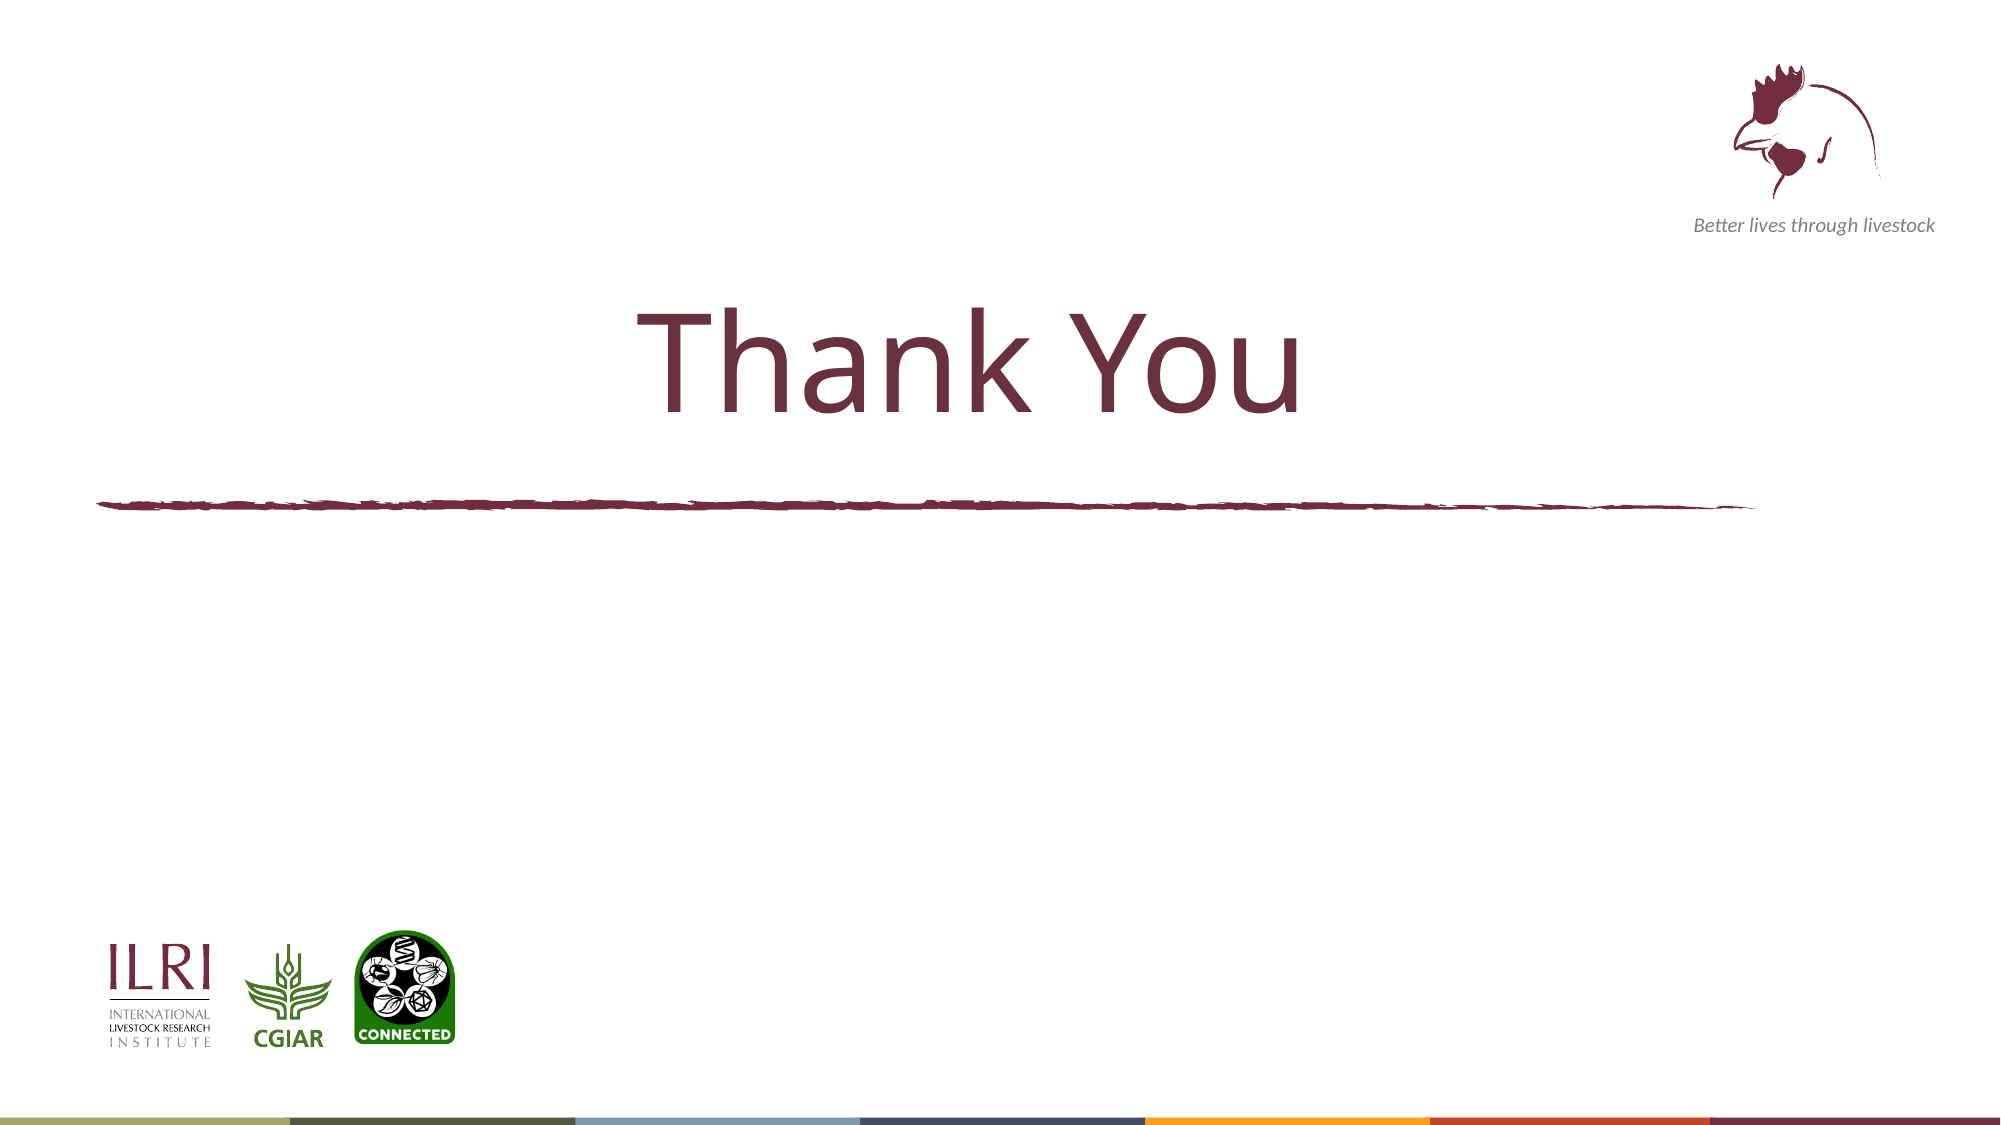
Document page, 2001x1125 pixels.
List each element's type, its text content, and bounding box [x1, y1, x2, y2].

picture [351, 927, 458, 1047]
title Thank You [96, 267, 1850, 496]
